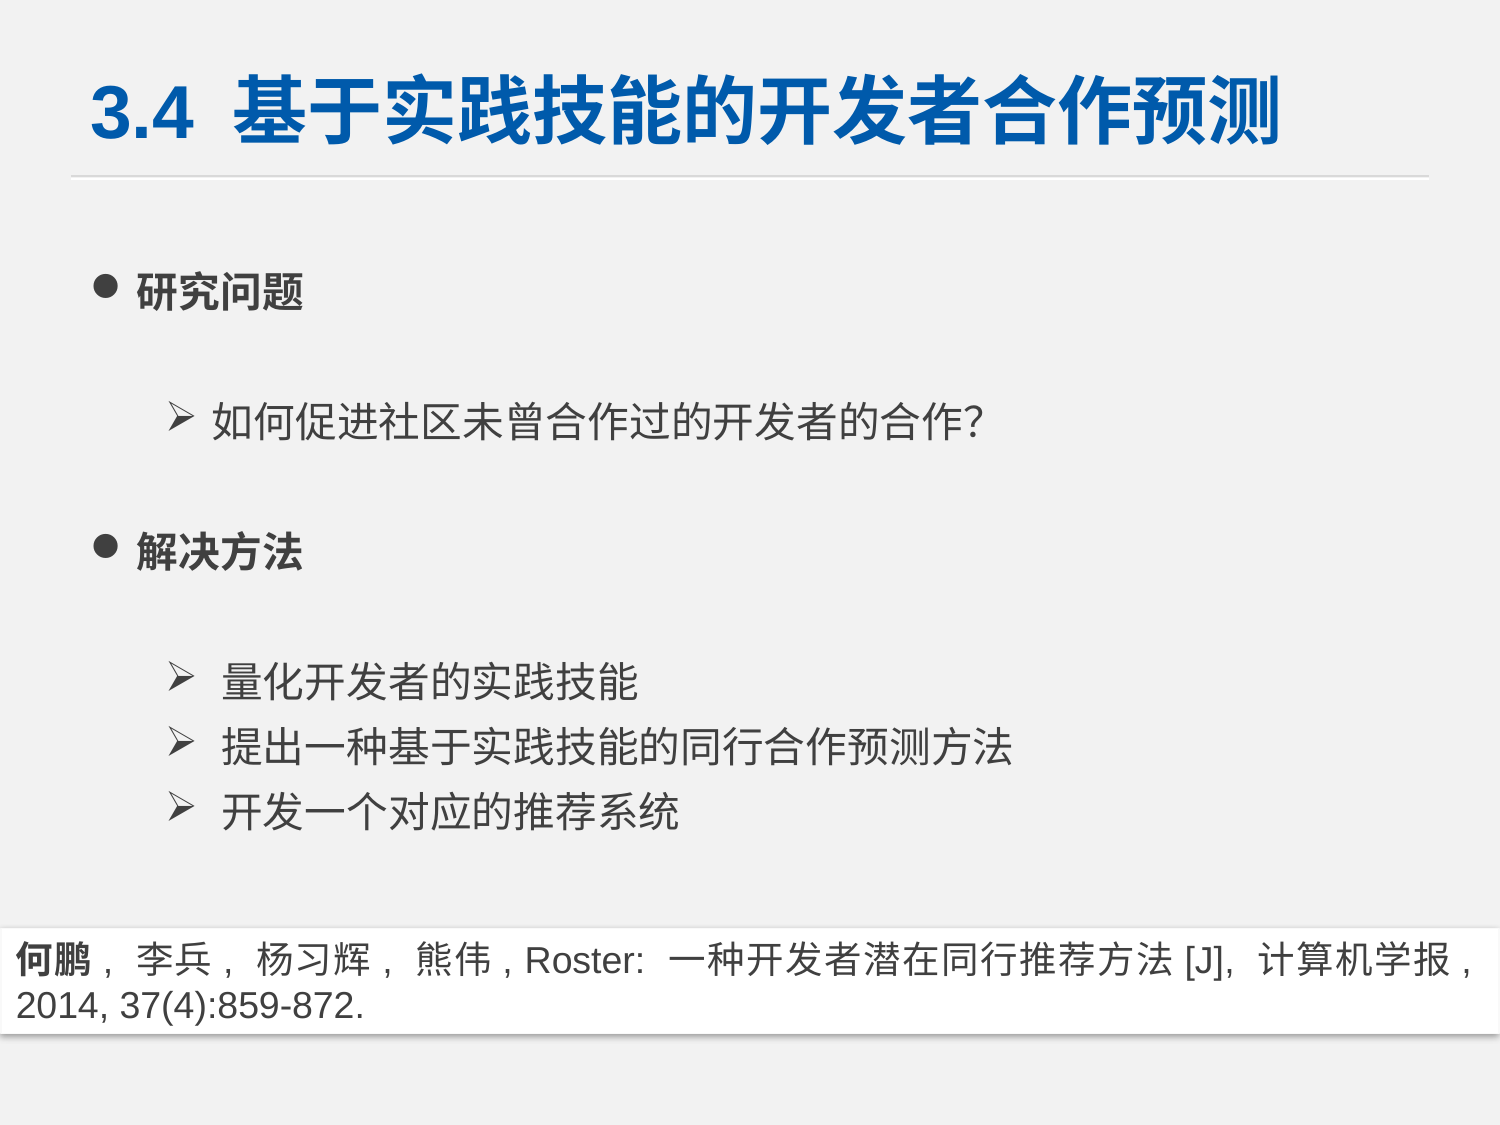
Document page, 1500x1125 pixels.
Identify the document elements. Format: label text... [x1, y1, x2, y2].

list 研究问题 如何促进社区未曾合作过的开发者的合作？ 解决方法 量化开发者的实践技能 提出一种基于实践技能的同行合作预测方法 开发一个对应的推荐系统 [75, 243, 1425, 926]
text_box 何鹏, 李兵, 杨习辉, 熊伟, Roster: 一种开发者潜在同行推荐方法[J], 计算机学报, 2014, 37(4):859-872. [0, 928, 1500, 1034]
title 3.4 基于实践技能的开发者合作预测 [75, 45, 1425, 173]
